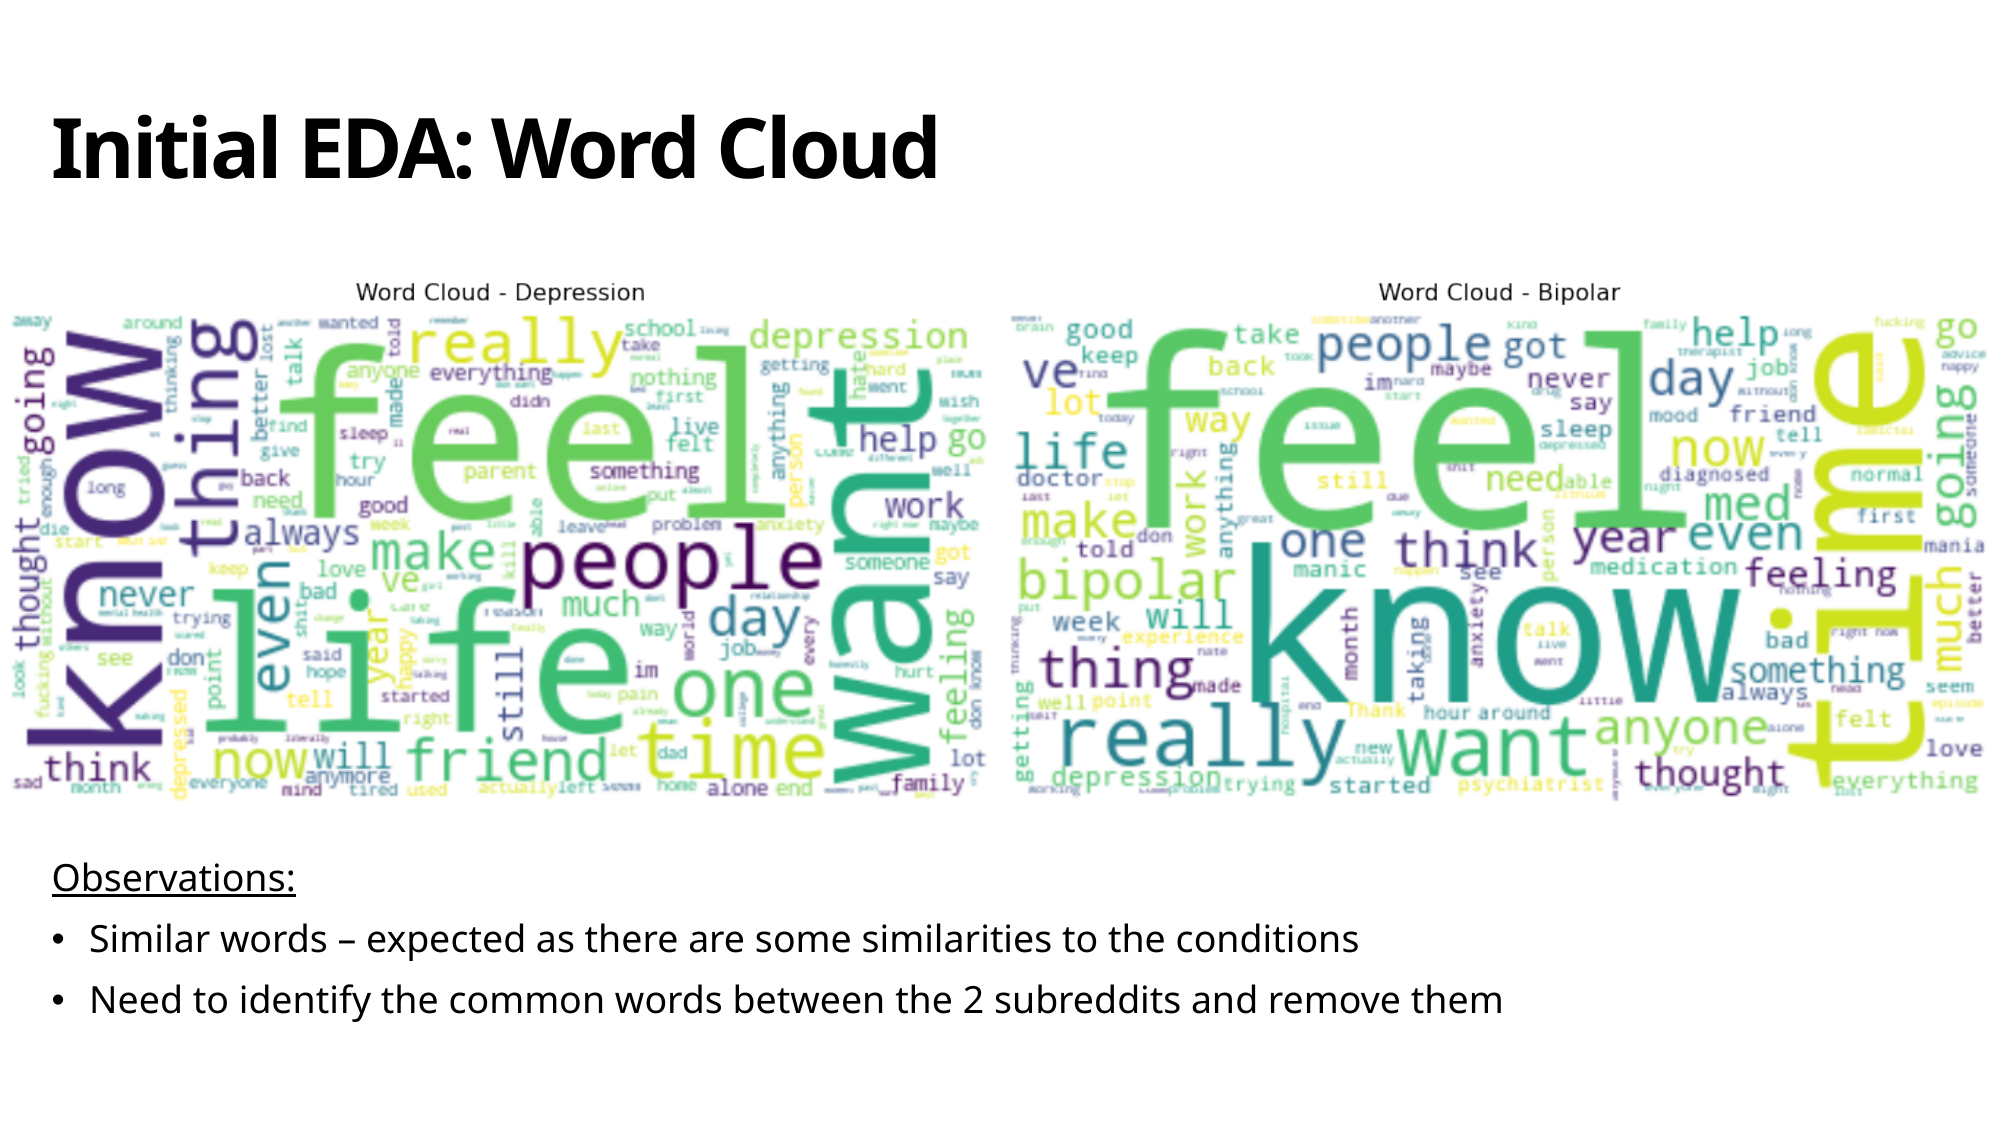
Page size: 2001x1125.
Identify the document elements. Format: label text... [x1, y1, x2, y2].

text_box Observations: Similar words – expected as there are some similarities to the conditions Need to identify the common words between the 2 subreddits and remove them [36, 851, 1918, 1063]
picture [0, 273, 2000, 816]
text_box Initial EDA: Word Cloud [36, 99, 1346, 273]
